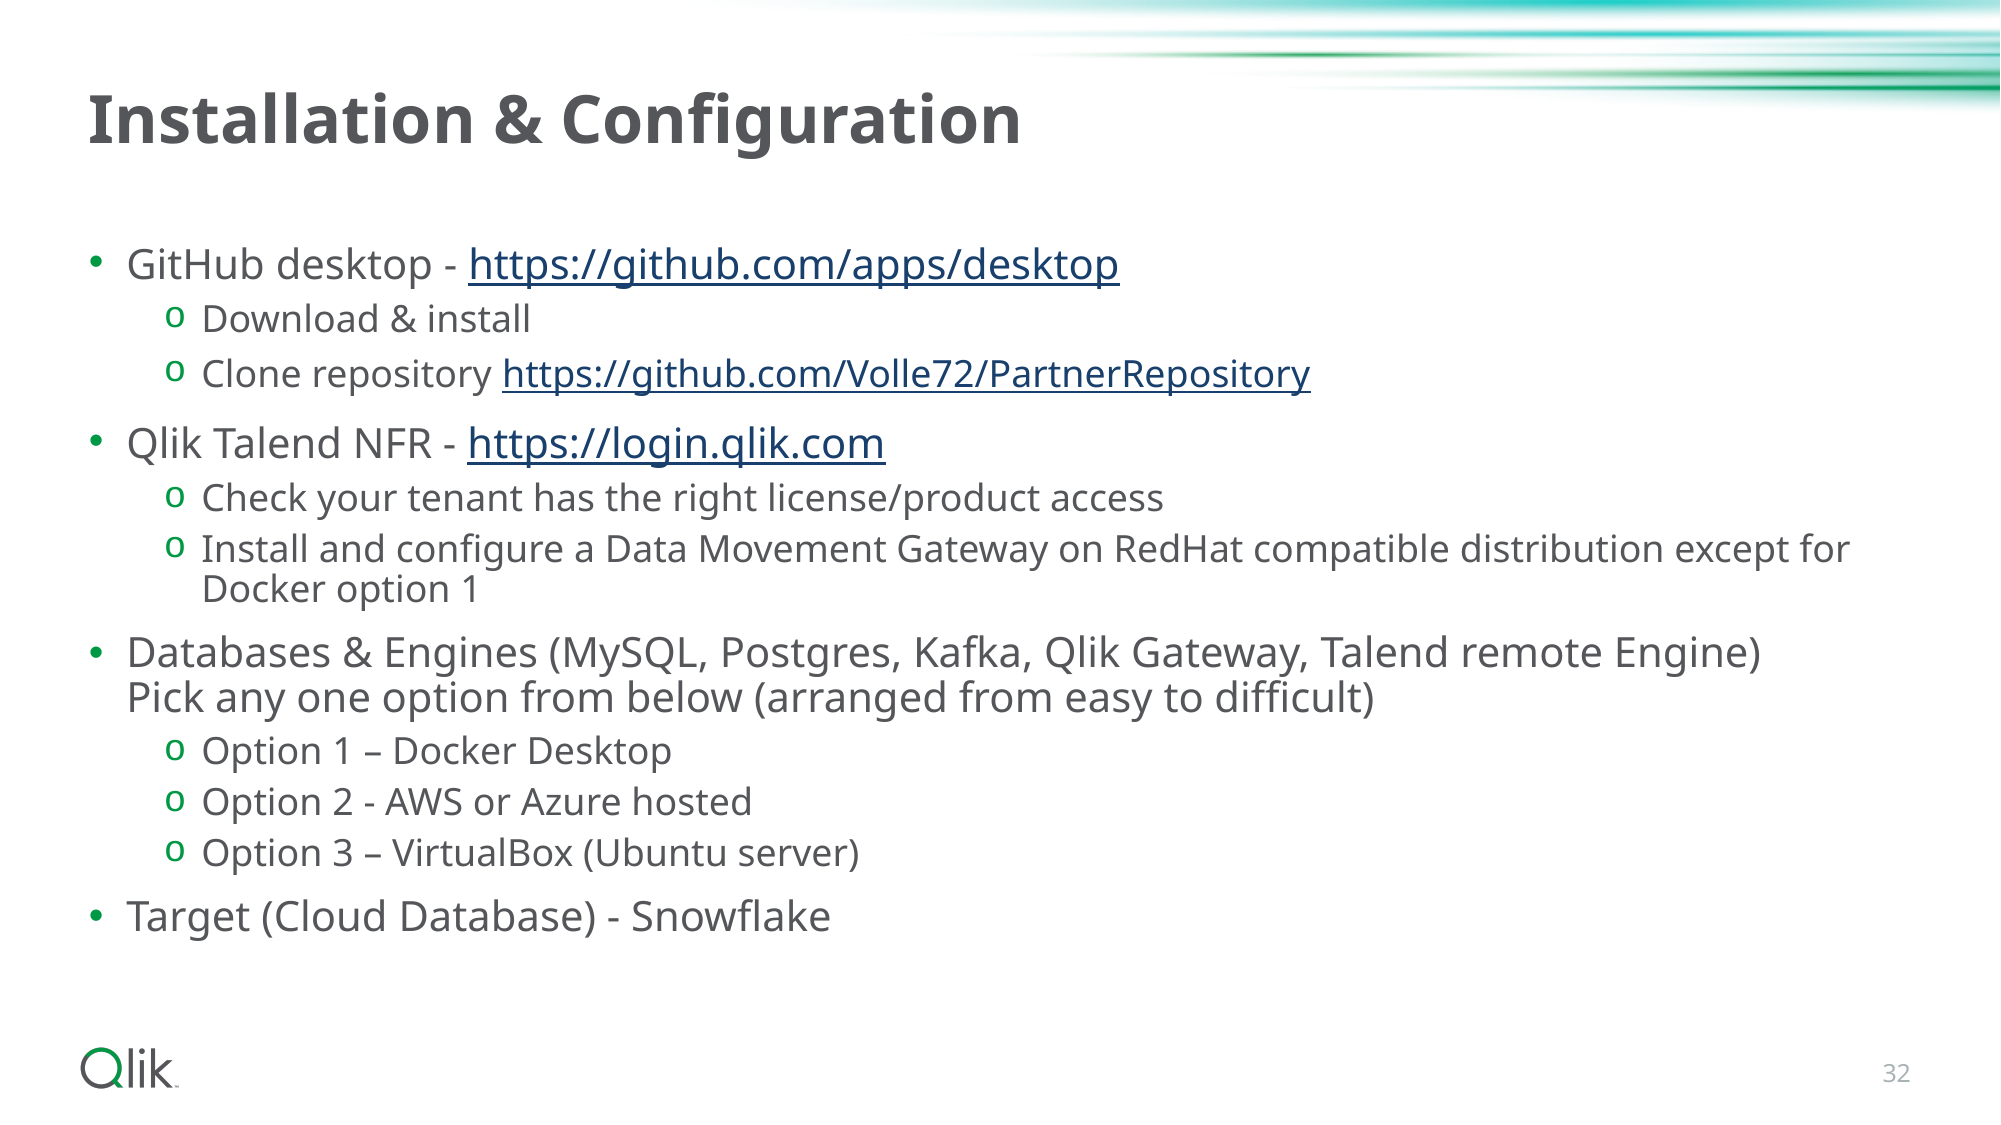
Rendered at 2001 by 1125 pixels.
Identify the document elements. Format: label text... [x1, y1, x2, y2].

slide_number 32 [1476, 1045, 1927, 1105]
list GitHub desktop - https://github.com/apps/desktop Download & install Clone repository https://github.com/Volle72/PartnerRepository Qlik Talend NFR - https://login.qlik.com Check your tenant has the right license/product access Install and configure a Data Movement Gateway on RedHat compatible distribution except for Docker option 1 Databases & Engines (MySQL, Postgres, Kafka, Qlik Gateway, Talend remote Engine) Pick any one option from below (arranged from easy to difficult) Option 1 – Docker Desktop Option 2 - AWS or Azure hosted Option 3 – VirtualBox (Ubuntu server) Target (Cloud Database) - Snowflake [73, 230, 1927, 990]
title Installation & Configuration [73, 78, 1927, 174]
picture [63, 1031, 196, 1105]
picture [359, 0, 2000, 125]
